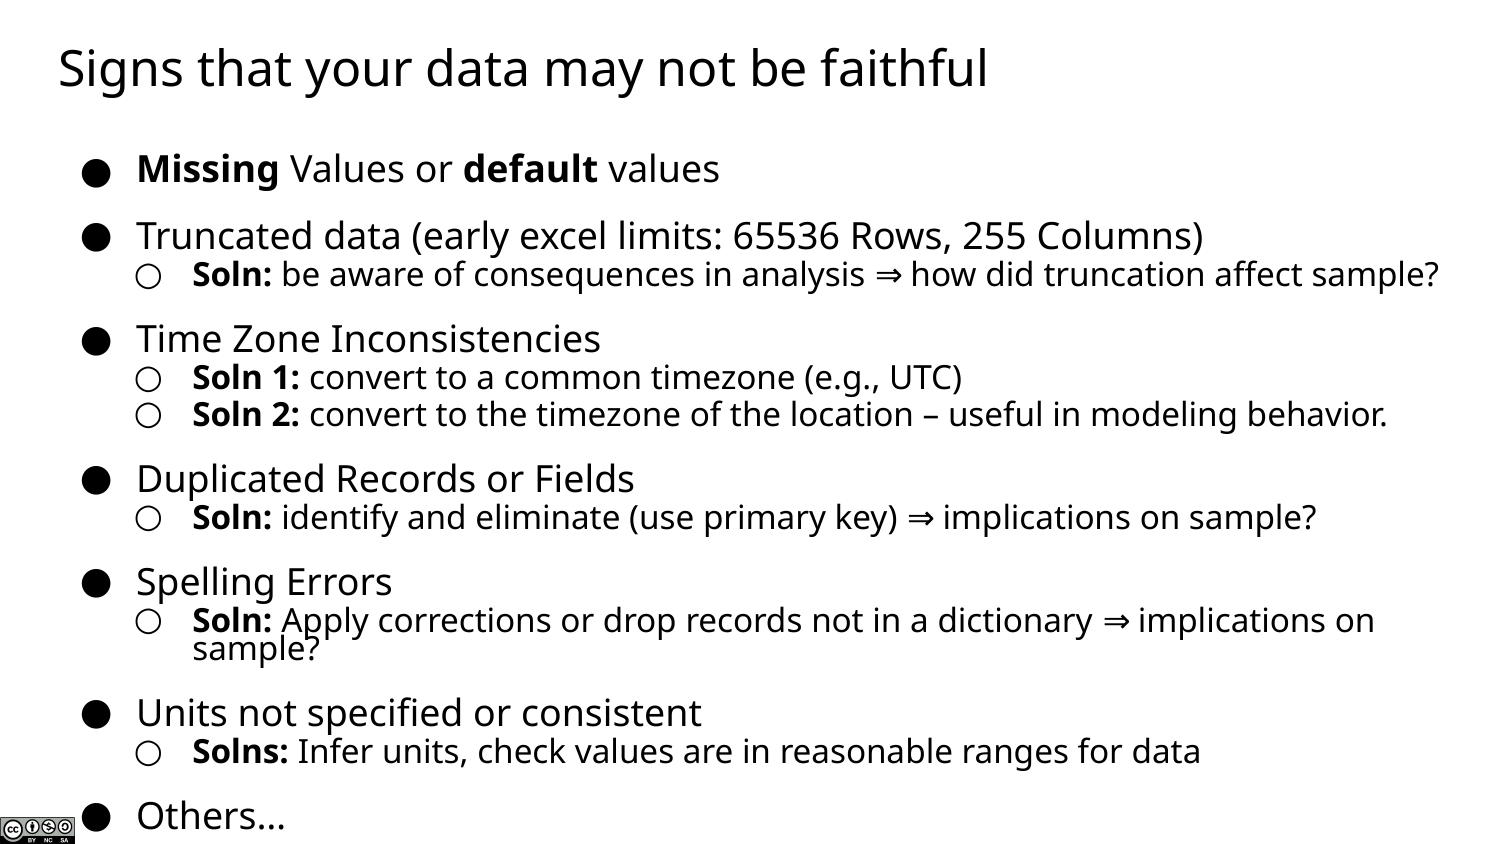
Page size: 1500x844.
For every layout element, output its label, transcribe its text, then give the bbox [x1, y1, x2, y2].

picture [0, 817, 75, 844]
title Signs that your data may not be faithful [47, 0, 1487, 152]
list Missing Values or default values Truncated data (early excel limits: 65536 Rows, 255 Columns) Soln: be aware of consequences in analysis ⇒ how did truncation affect sample? Time Zone Inconsistencies Soln 1: convert to a common timezone (e.g., UTC) Soln 2: convert to the timezone of the location – useful in modeling behavior. Duplicated Records or Fields Soln: identify and eliminate (use primary key) ⇒ implications on sample? Spelling Errors Soln: Apply corrections or drop records not in a dictionary ⇒ implications on sample? Units not specified or consistent Solns: Infer units, check values are in reasonable ranges for data Others… [68, 152, 1462, 821]
